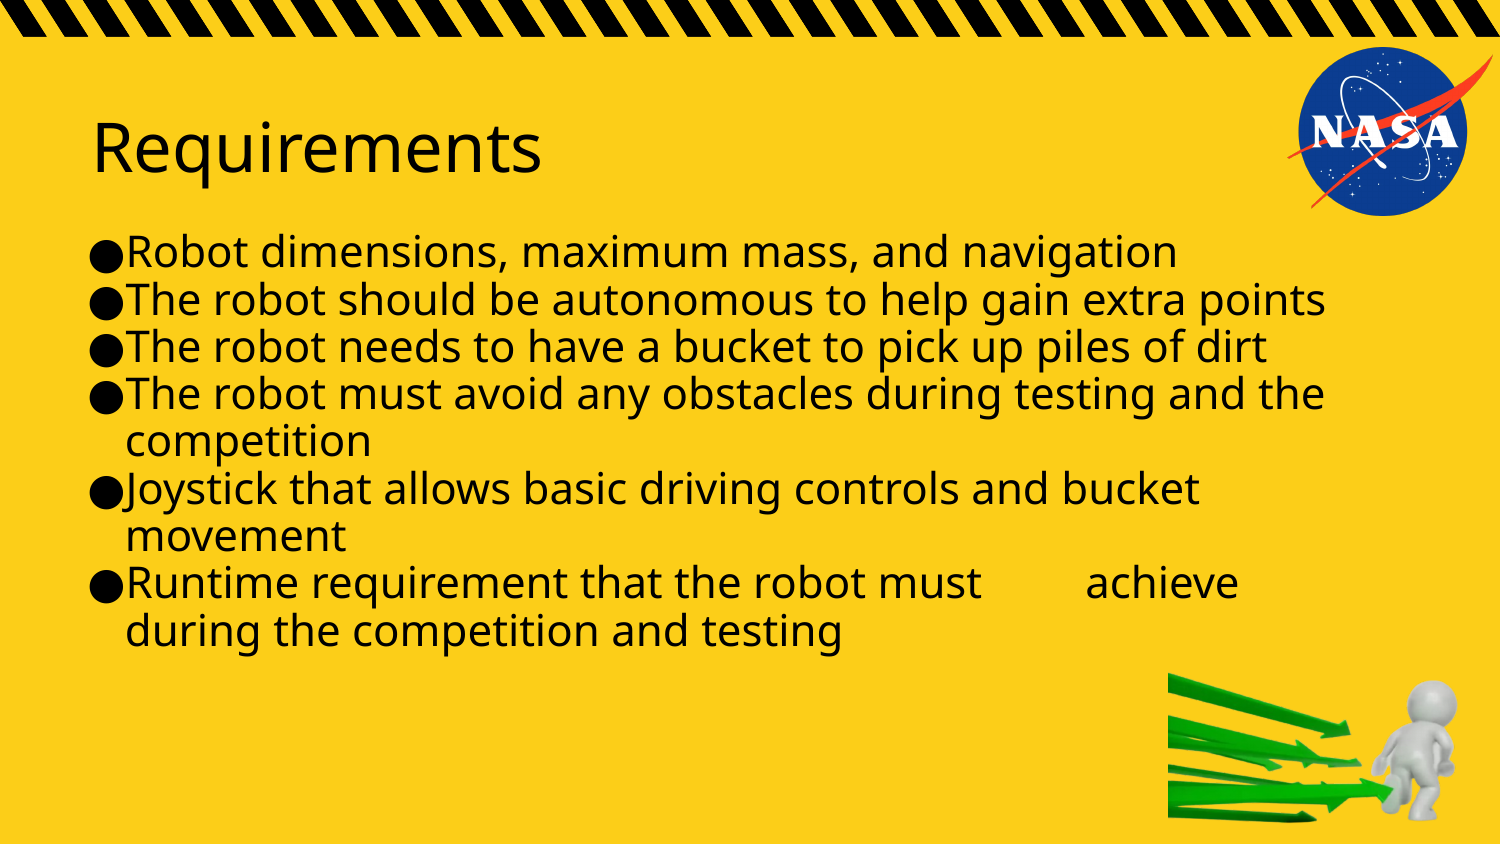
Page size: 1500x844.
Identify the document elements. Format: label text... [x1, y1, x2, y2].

picture [1168, 651, 1500, 844]
title Requirements [76, 98, 1281, 192]
list Robot dimensions, maximum mass, and navigation The robot should be autonomous to help gain extra points The robot needs to have a bucket to pick up piles of dirt The robot must avoid any obstacles during testing and the competition Joystick that allows basic driving controls and bucket movement Runtime requirement that the robot must achieve during the competition and testing [76, 224, 1397, 760]
picture [1286, 47, 1493, 217]
